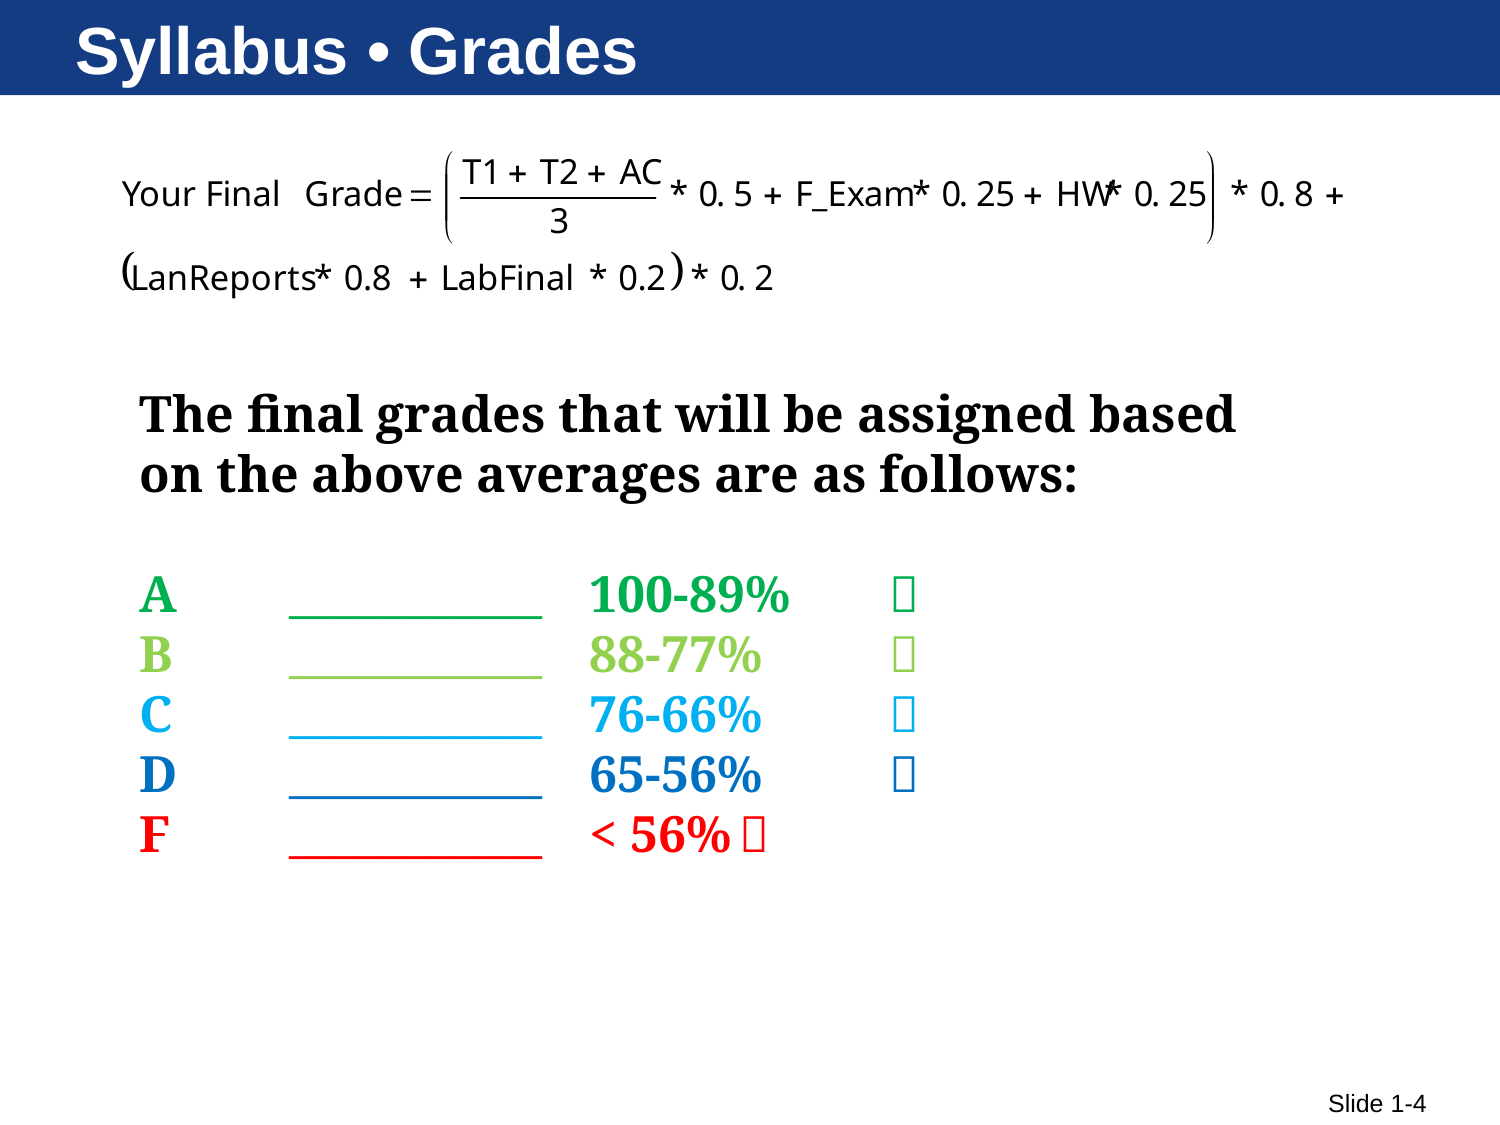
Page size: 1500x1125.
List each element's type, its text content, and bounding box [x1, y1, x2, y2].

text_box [116, 143, 1349, 306]
text_box The final grades that will be assigned based on the above averages are as follows: A ___________ 100-89%  B ___________ 88-77%  C ___________ 76-66%  D ___________ 65-56%  F ___________ < 56%  [124, 374, 1325, 870]
title Syllabus • Grades [0, 1, 1500, 96]
